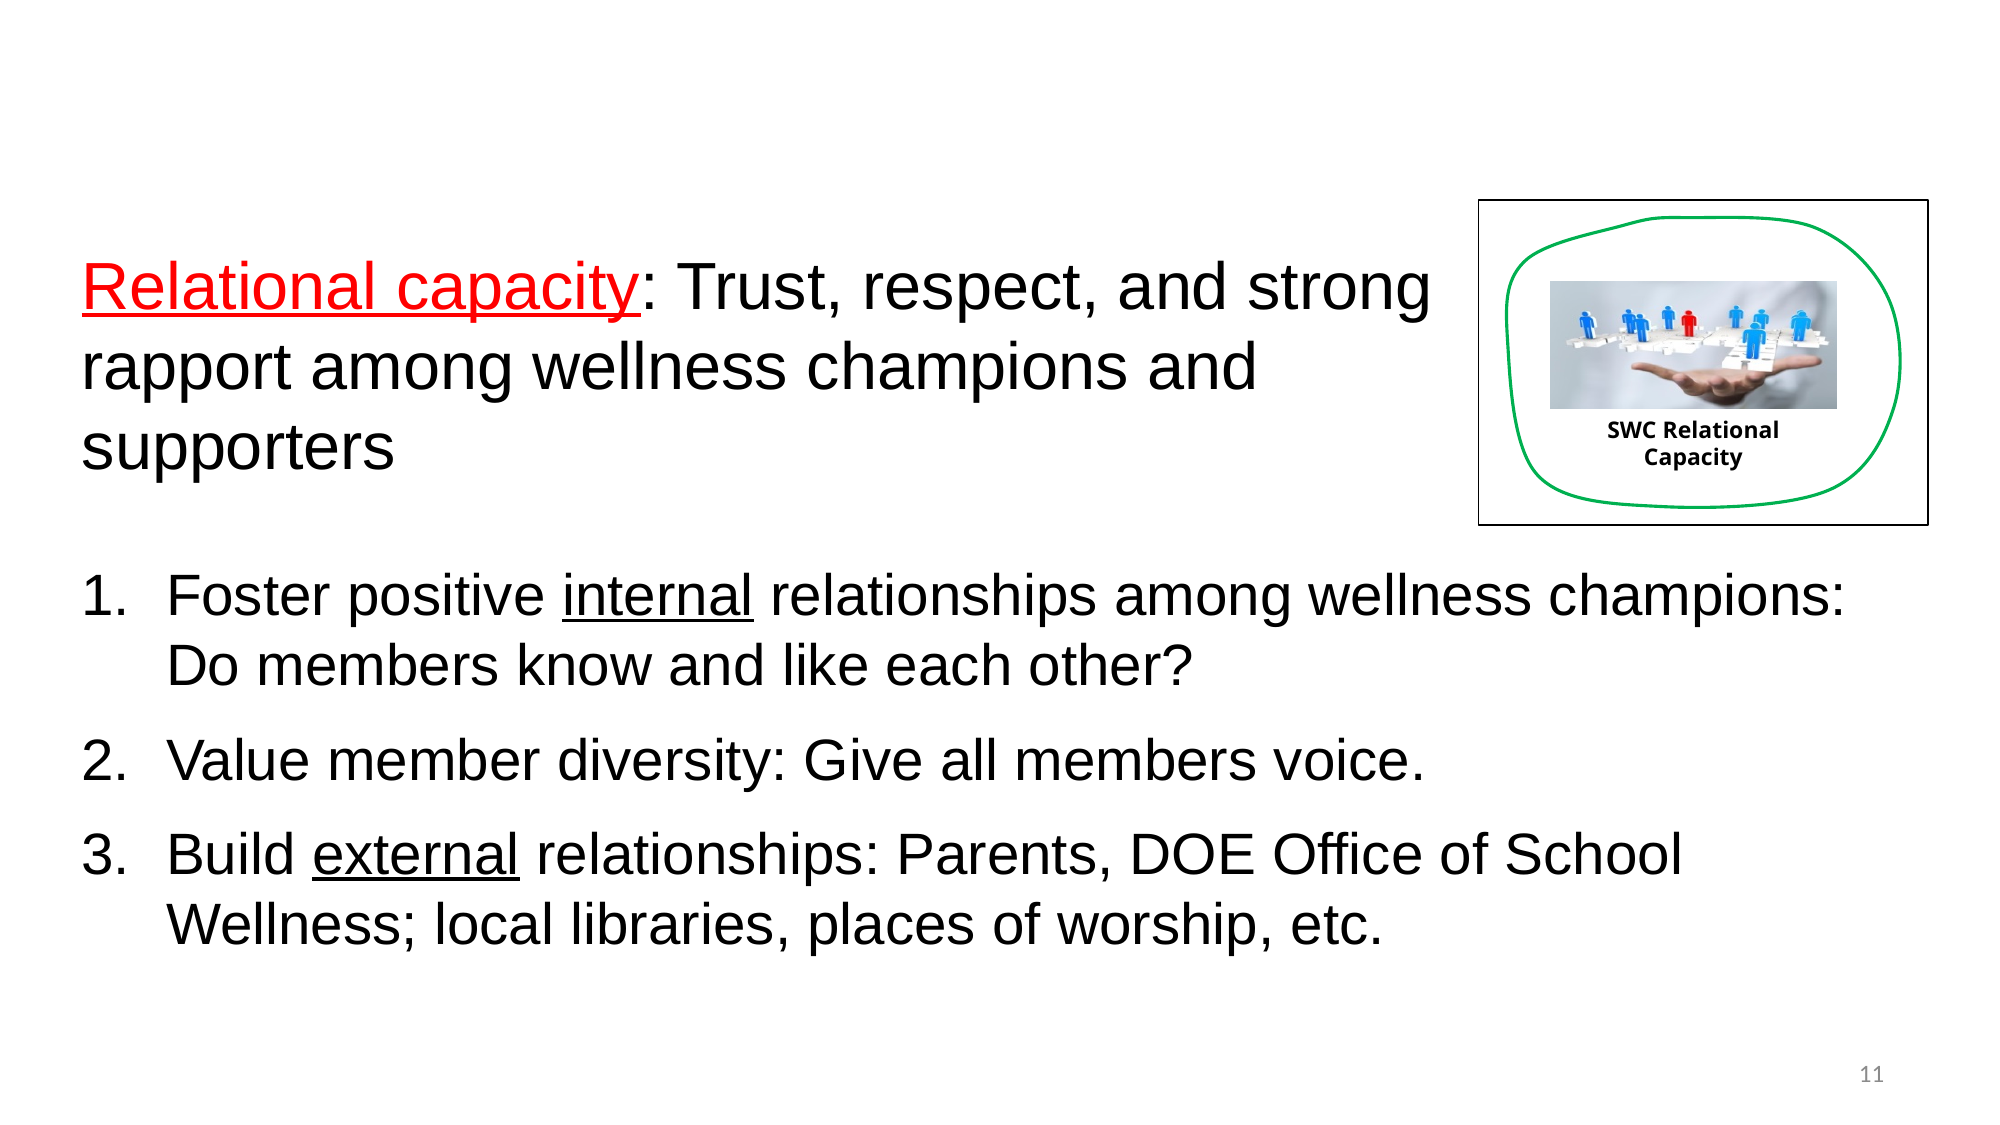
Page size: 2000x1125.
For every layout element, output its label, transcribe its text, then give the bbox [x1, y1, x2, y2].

slide_number 11 [1433, 1042, 1900, 1103]
title Relational capacity: Trust, respect, and strong rapport among wellness champions and supporters [66, 200, 1450, 525]
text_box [1478, 199, 1929, 526]
list Foster positive internal relationships among wellness champions: Do members know and like each other? Value member diversity: Give all members voice. Build external relationships: Parents, DOE Office of School Wellness; local libraries, places of worship, etc. [66, 549, 1929, 1000]
